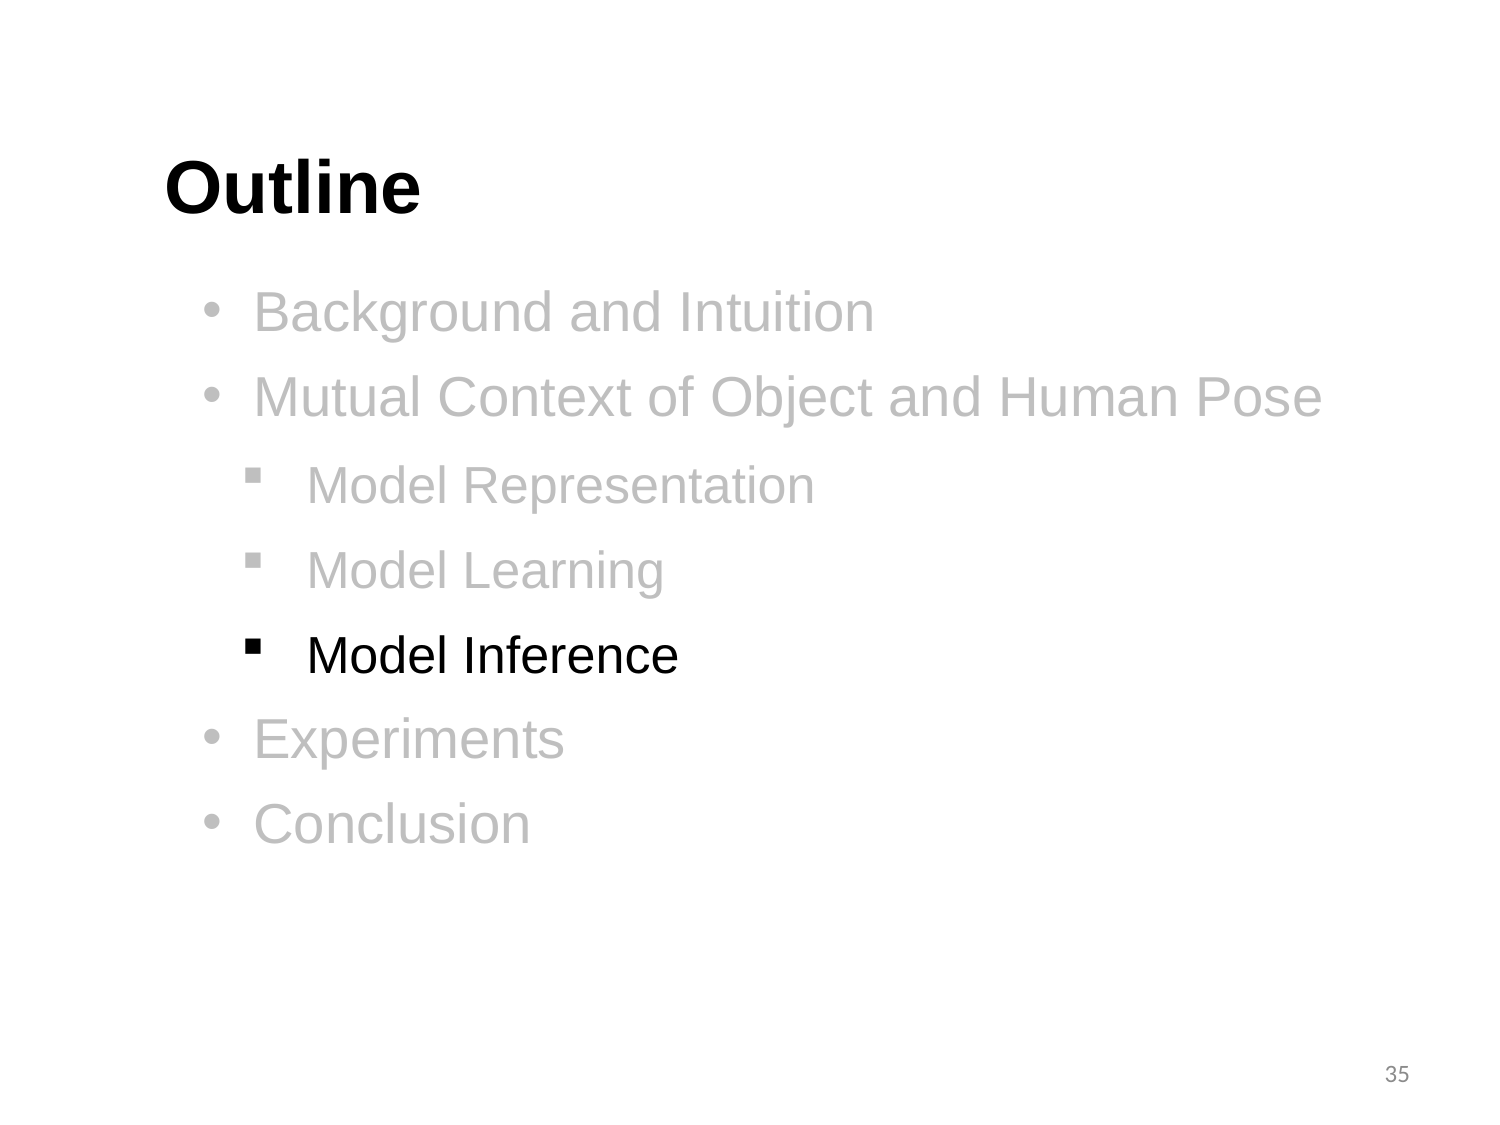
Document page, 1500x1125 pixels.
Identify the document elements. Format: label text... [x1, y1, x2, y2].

text_box Background and Intuition Mutual Context of Object and Human Pose Model Representation Model Learning Model Inference Experiments Conclusion [187, 249, 1363, 863]
text_box Outline [149, 85, 450, 236]
slide_number 35 [1074, 1042, 1425, 1103]
